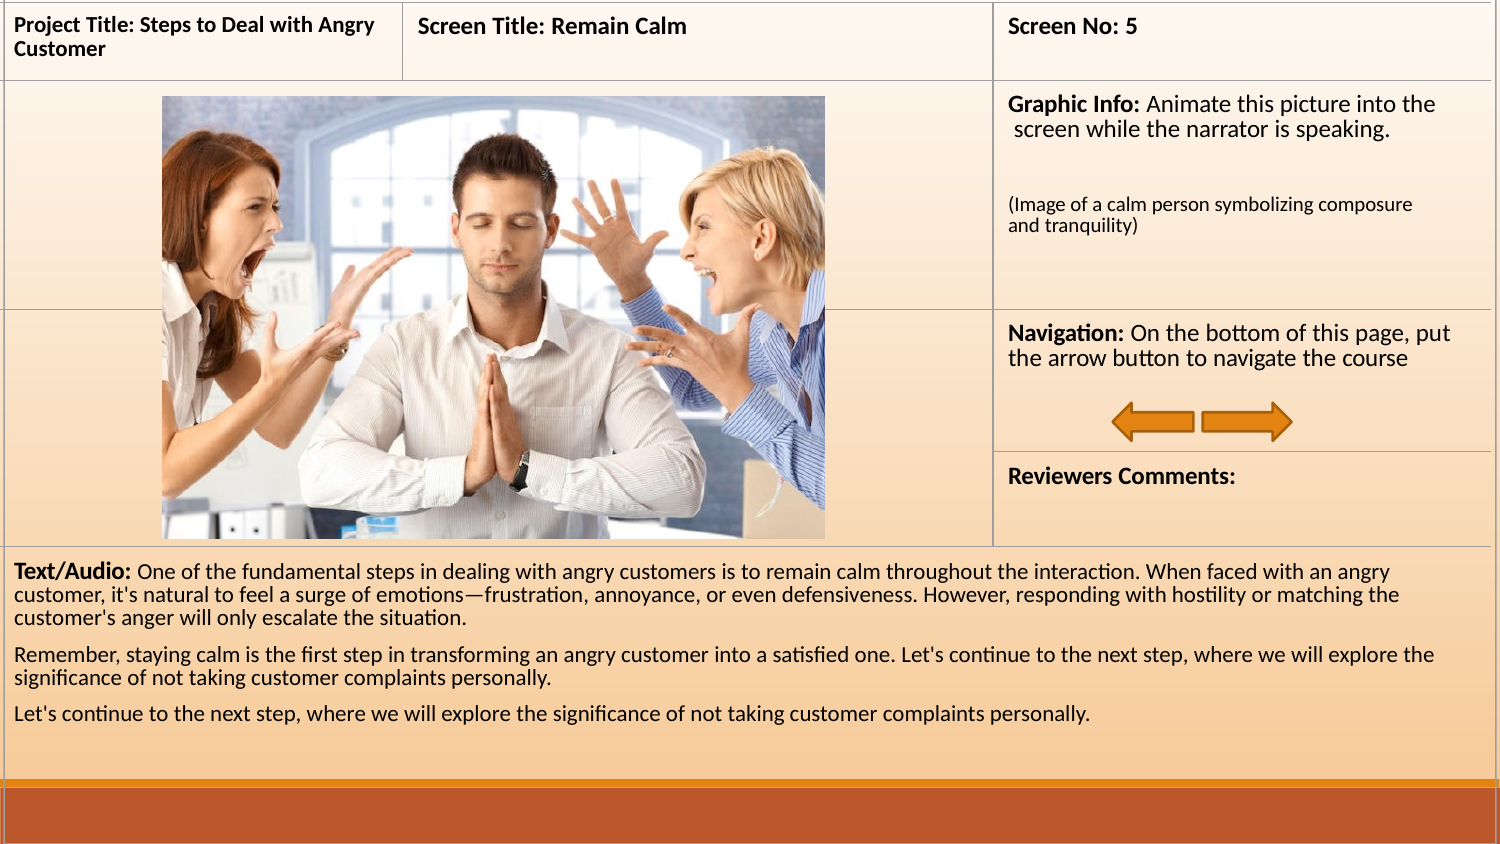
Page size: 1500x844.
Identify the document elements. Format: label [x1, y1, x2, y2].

picture [161, 96, 826, 539]
text_box [0, 0, 1500, 844]
text_box [1111, 402, 1293, 442]
